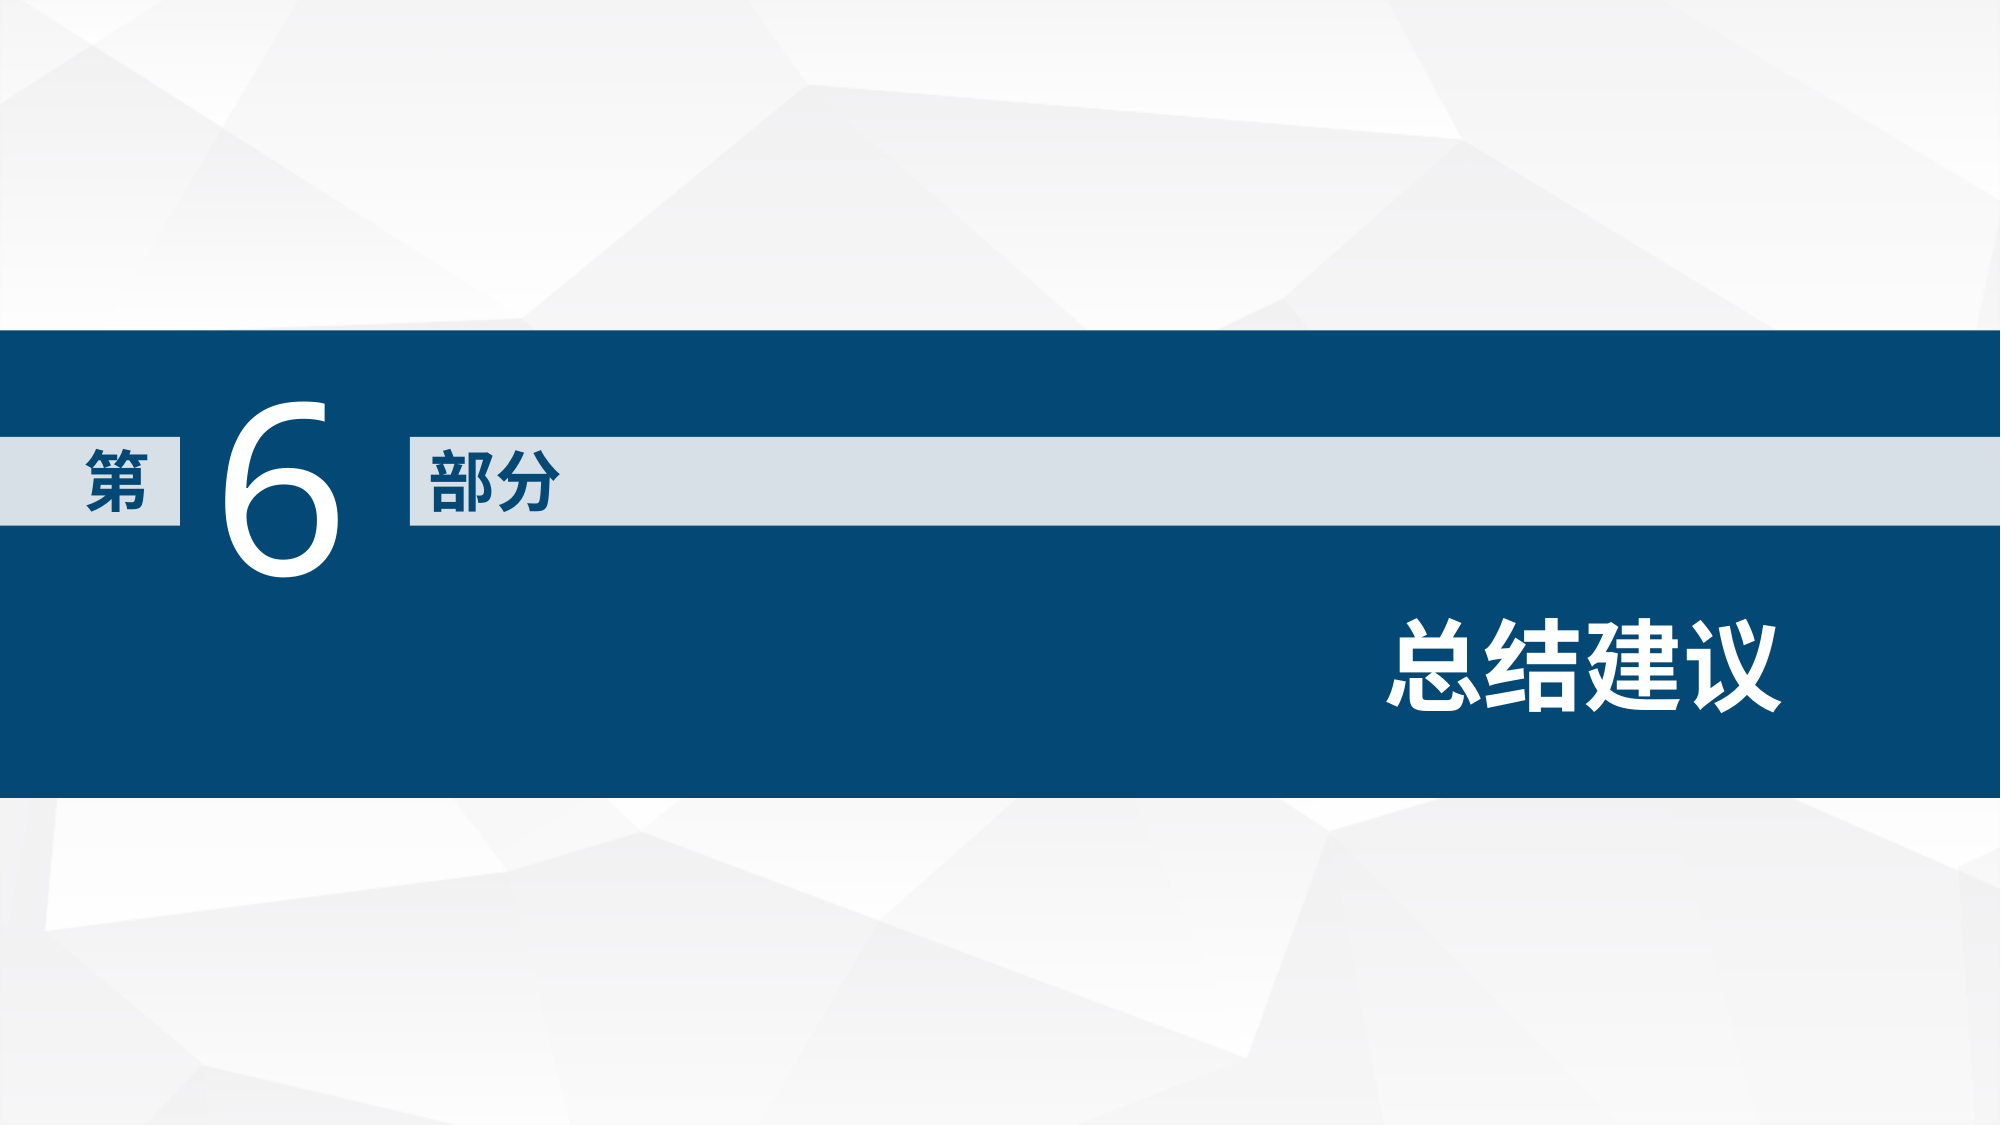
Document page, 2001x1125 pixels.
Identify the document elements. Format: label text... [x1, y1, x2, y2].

text_box 6 [155, 328, 408, 631]
text_box [0, 329, 2000, 799]
text_box 总结建议 [1114, 595, 2000, 731]
text_box [0, 436, 68, 527]
picture [0, 0, 2001, 1125]
text_box [409, 436, 414, 527]
text_box 部分 [414, 432, 705, 528]
text_box [705, 436, 2000, 527]
text_box 第 [68, 432, 163, 528]
